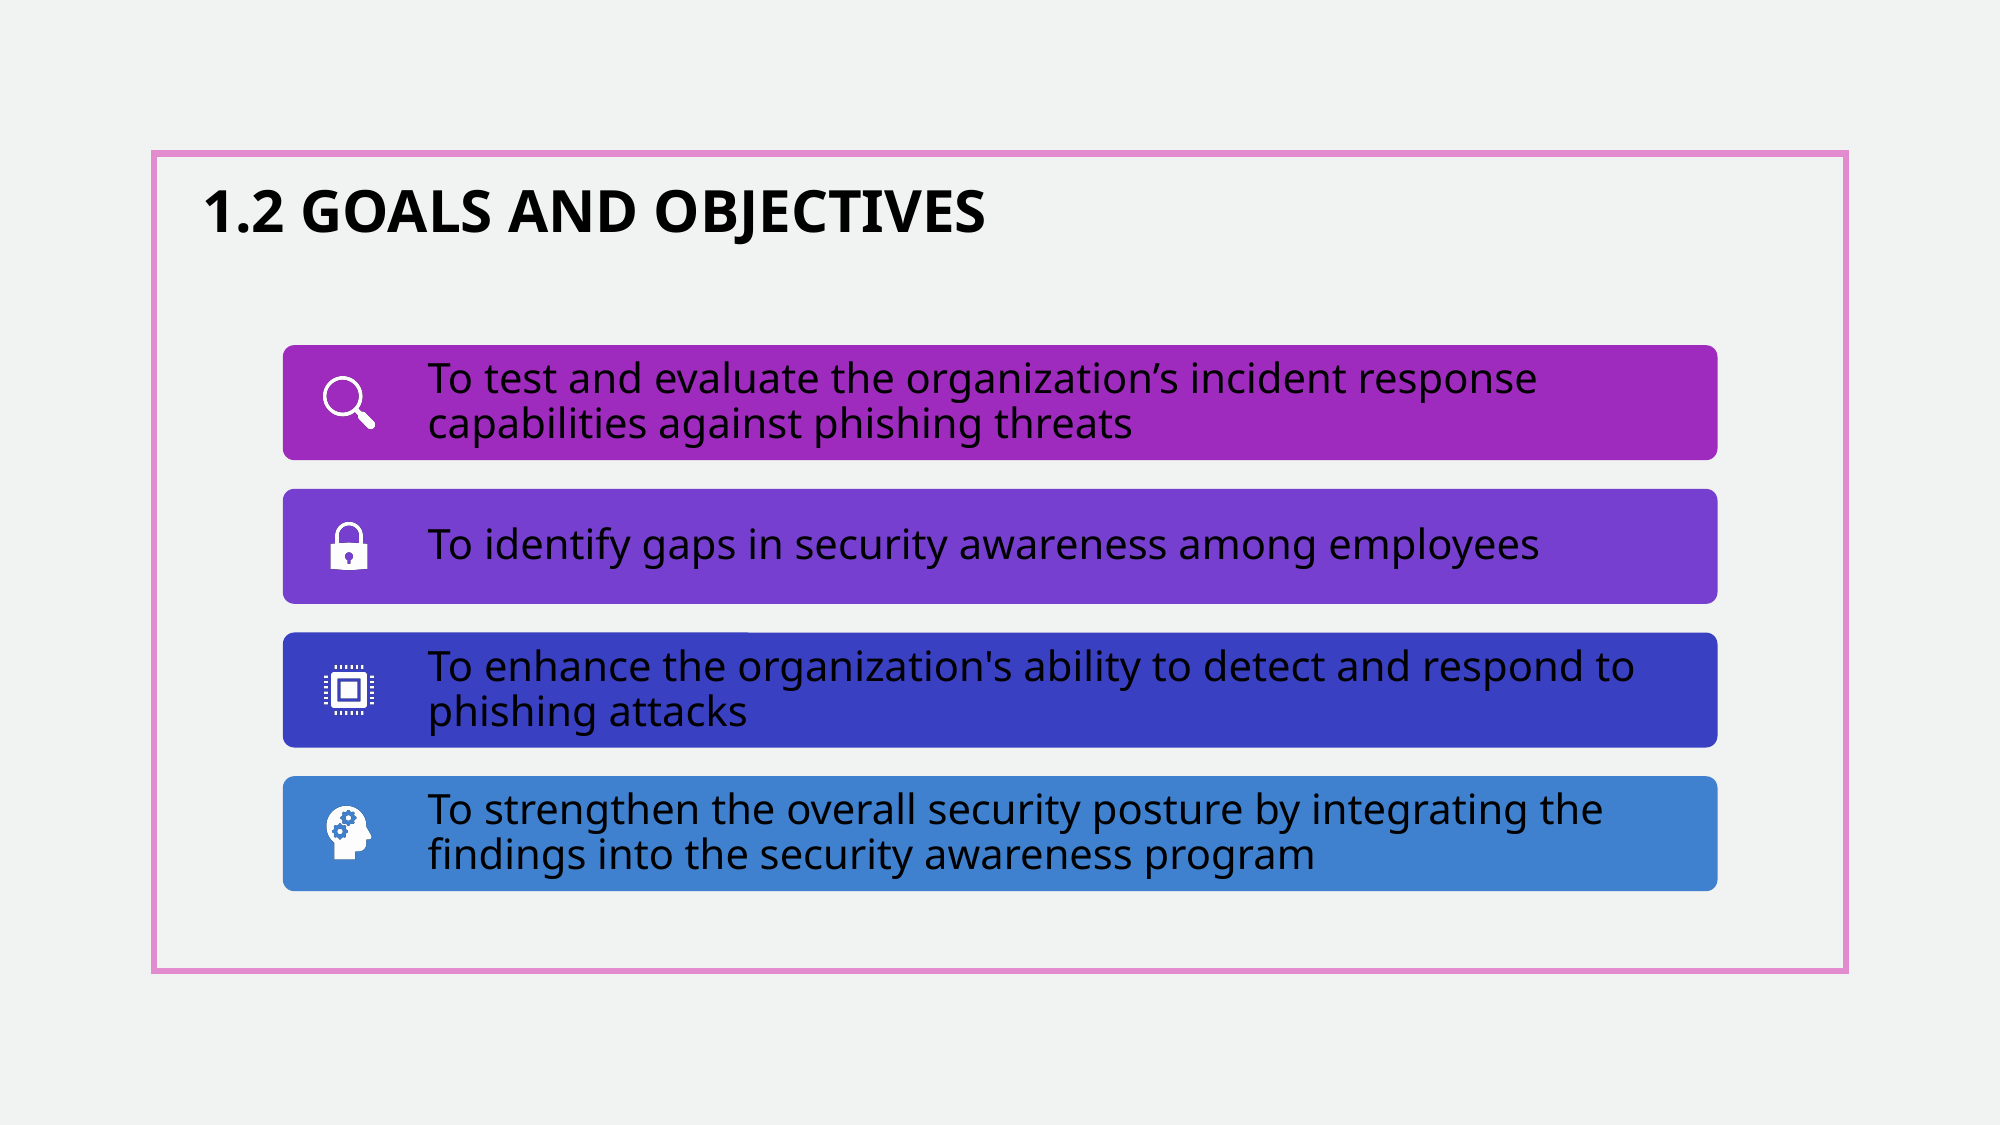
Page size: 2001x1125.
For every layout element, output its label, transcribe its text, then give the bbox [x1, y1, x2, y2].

text_box [0, 0, 2000, 1125]
text_box [154, 153, 1847, 971]
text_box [282, 344, 1718, 892]
title 1.2 GOALS AND OBJECTIVES [187, 153, 1190, 299]
